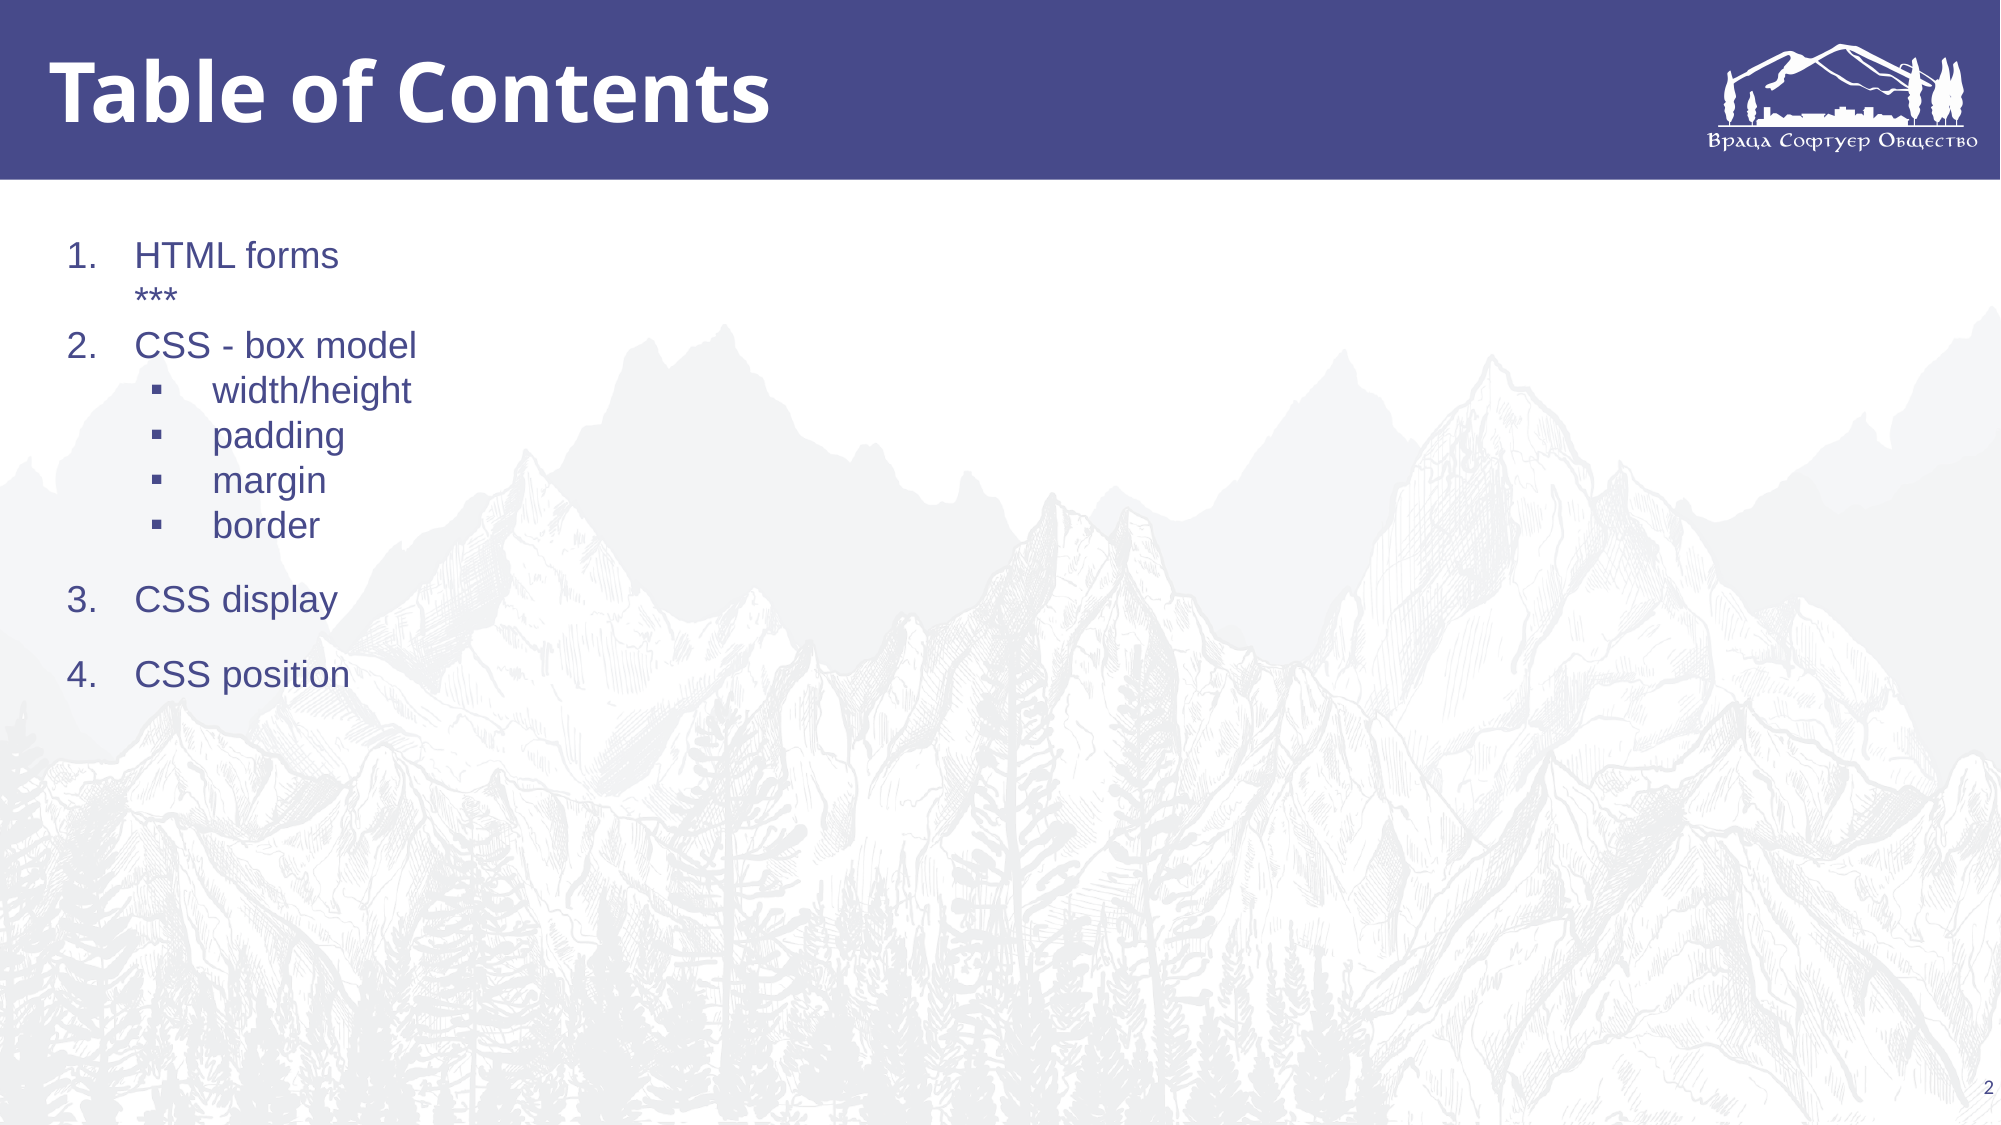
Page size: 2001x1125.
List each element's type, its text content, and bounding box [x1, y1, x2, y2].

list HTML forms *** CSS - box model width/height padding margin border CSS display CSS position [32, 224, 1375, 1012]
slide_number 2 [1929, 1070, 2000, 1103]
title Table of Contents [31, 16, 1591, 162]
picture [1703, 19, 1981, 165]
